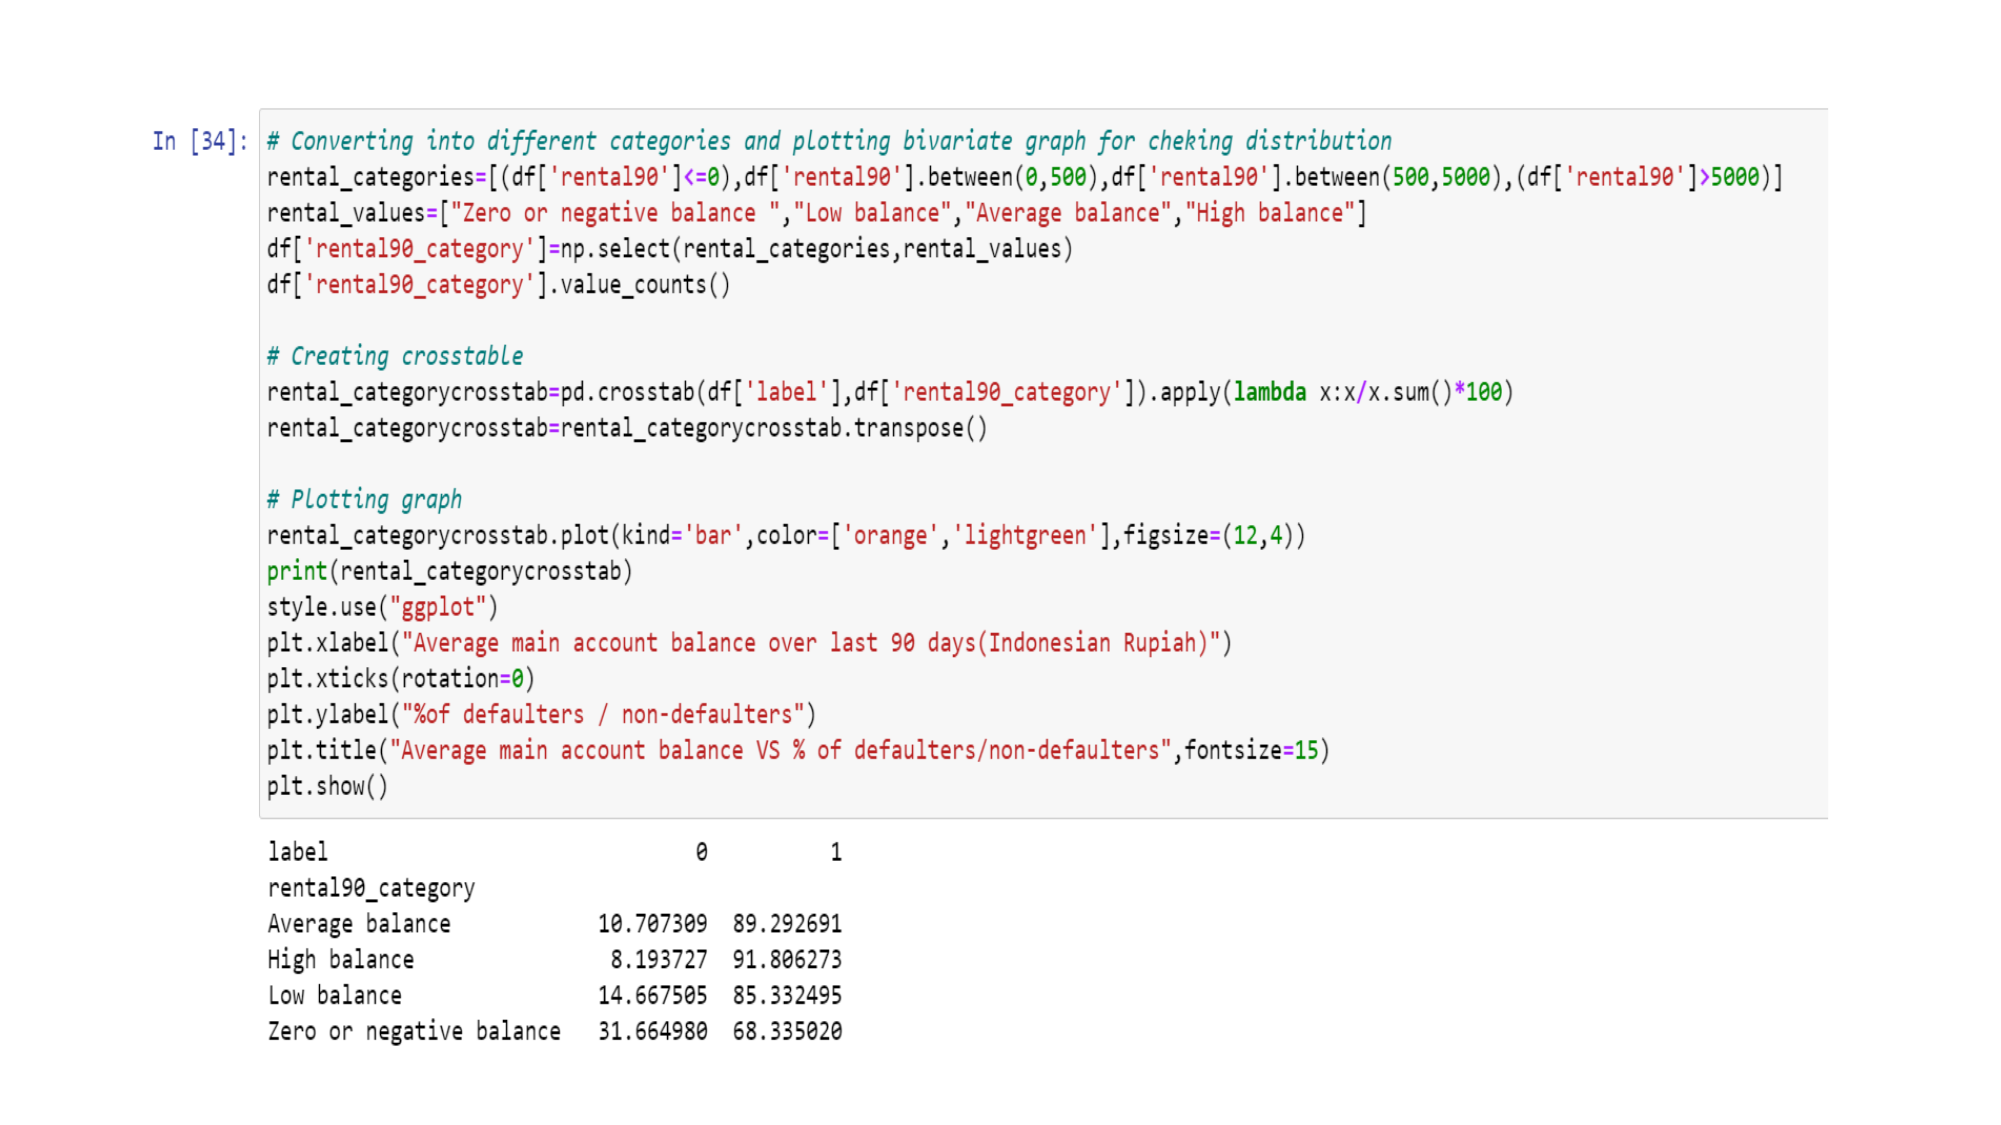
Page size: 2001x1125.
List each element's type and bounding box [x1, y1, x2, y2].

list [73, 93, 1829, 1062]
